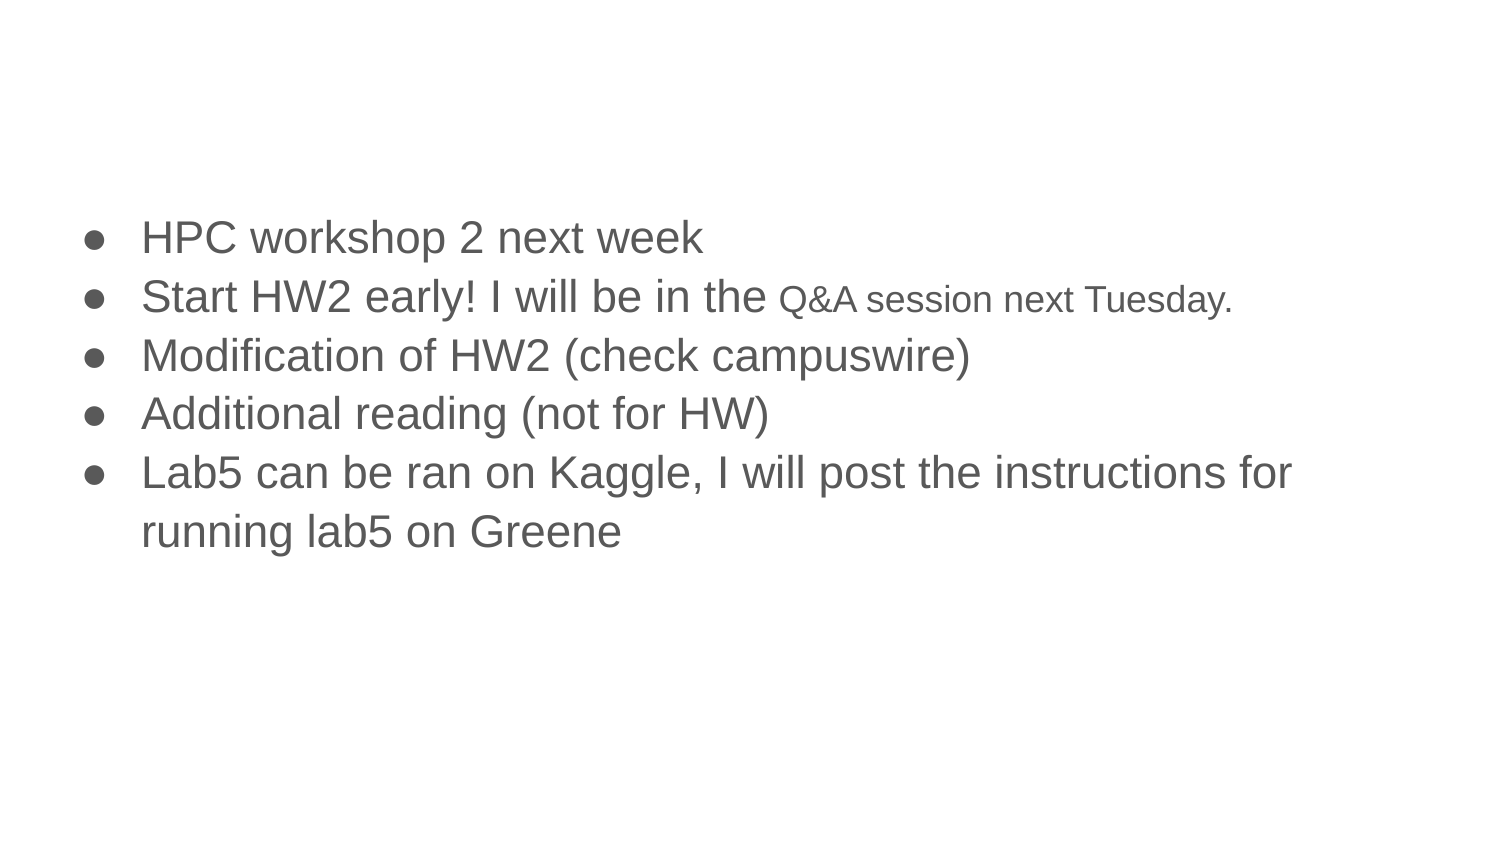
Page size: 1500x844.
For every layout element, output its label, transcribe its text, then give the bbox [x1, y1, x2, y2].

list HPC workshop 2 next week Start HW2 early! I will be in the Q&A session next Tuesday. Modification of HW2 (check campuswire) Additional reading (not for HW) Lab5 can be ran on Kaggle, I will post the instructions for running lab5 on Greene [51, 189, 1449, 750]
